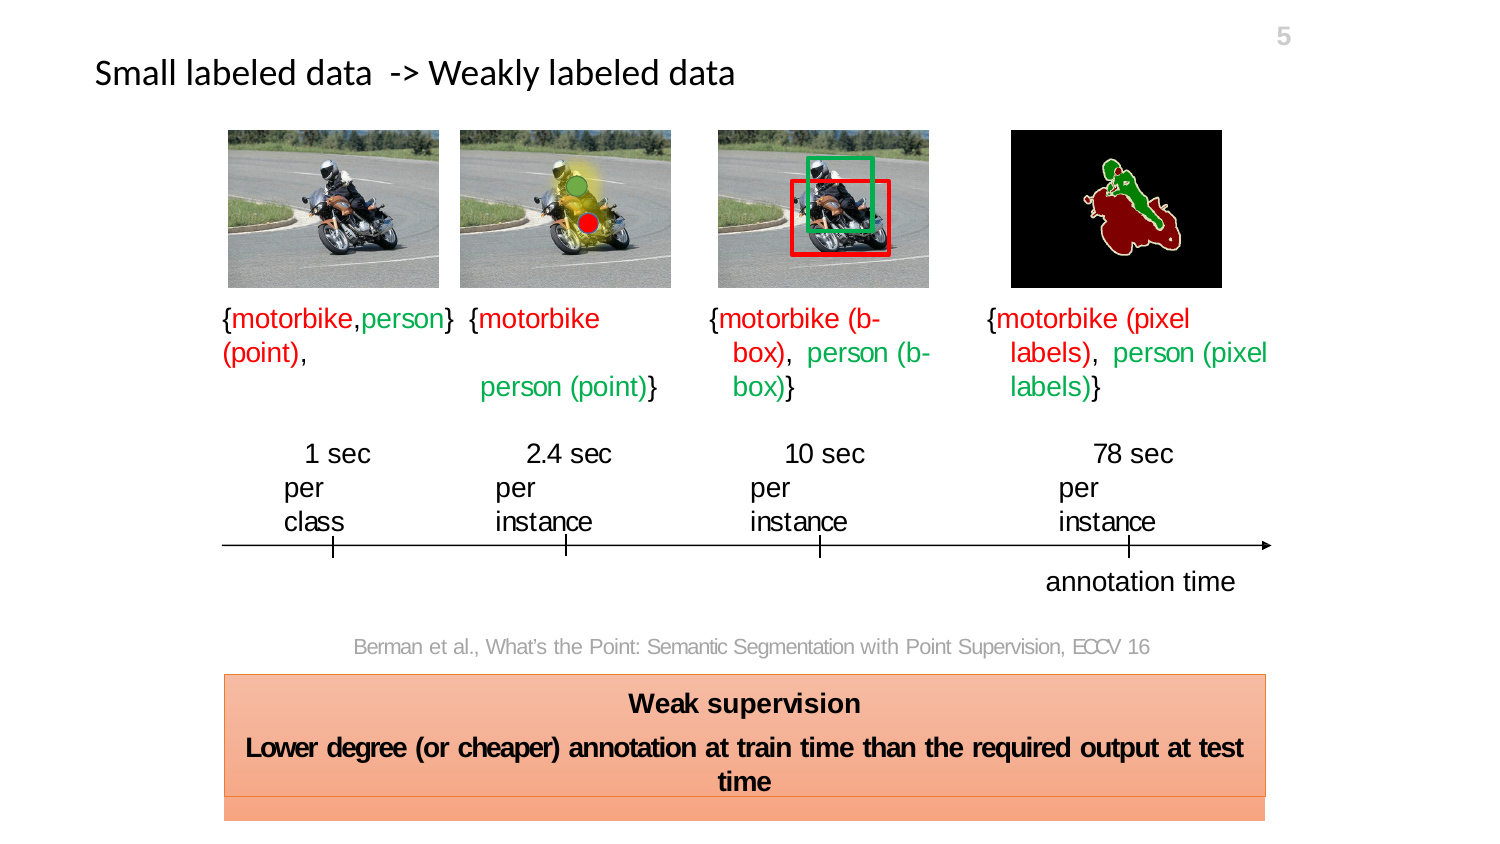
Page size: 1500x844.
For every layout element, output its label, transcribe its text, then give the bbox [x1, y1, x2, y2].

picture [228, 130, 439, 289]
text_box 78 sec per instance [1057, 434, 1201, 532]
text_box {motorbike (pixel labels), person (pixel labels)} [985, 299, 1273, 402]
picture [223, 674, 1266, 821]
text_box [221, 533, 1272, 559]
text_box {motorbike (b-box), person (b-box)} [707, 299, 933, 402]
title Manual supervision for object recognition [434, 8, 1066, 151]
text_box Small labeled data -> Weakly labeled data [79, 40, 808, 101]
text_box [718, 130, 929, 289]
text_box 10 sec per instance [748, 434, 892, 532]
text_box 2.4 sec per instance [493, 434, 638, 532]
text_box annotation time Berman et al., What’s the Point: Semantic Segmentation with Point Supervision, ECCV 16 [351, 567, 1237, 660]
text_box 1 sec per class [282, 434, 385, 532]
text_box 5 [1275, 17, 1292, 51]
picture [1011, 130, 1222, 289]
text_box {motorbike,person} {motorbike (point), person (point)} [220, 299, 676, 402]
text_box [460, 130, 671, 289]
